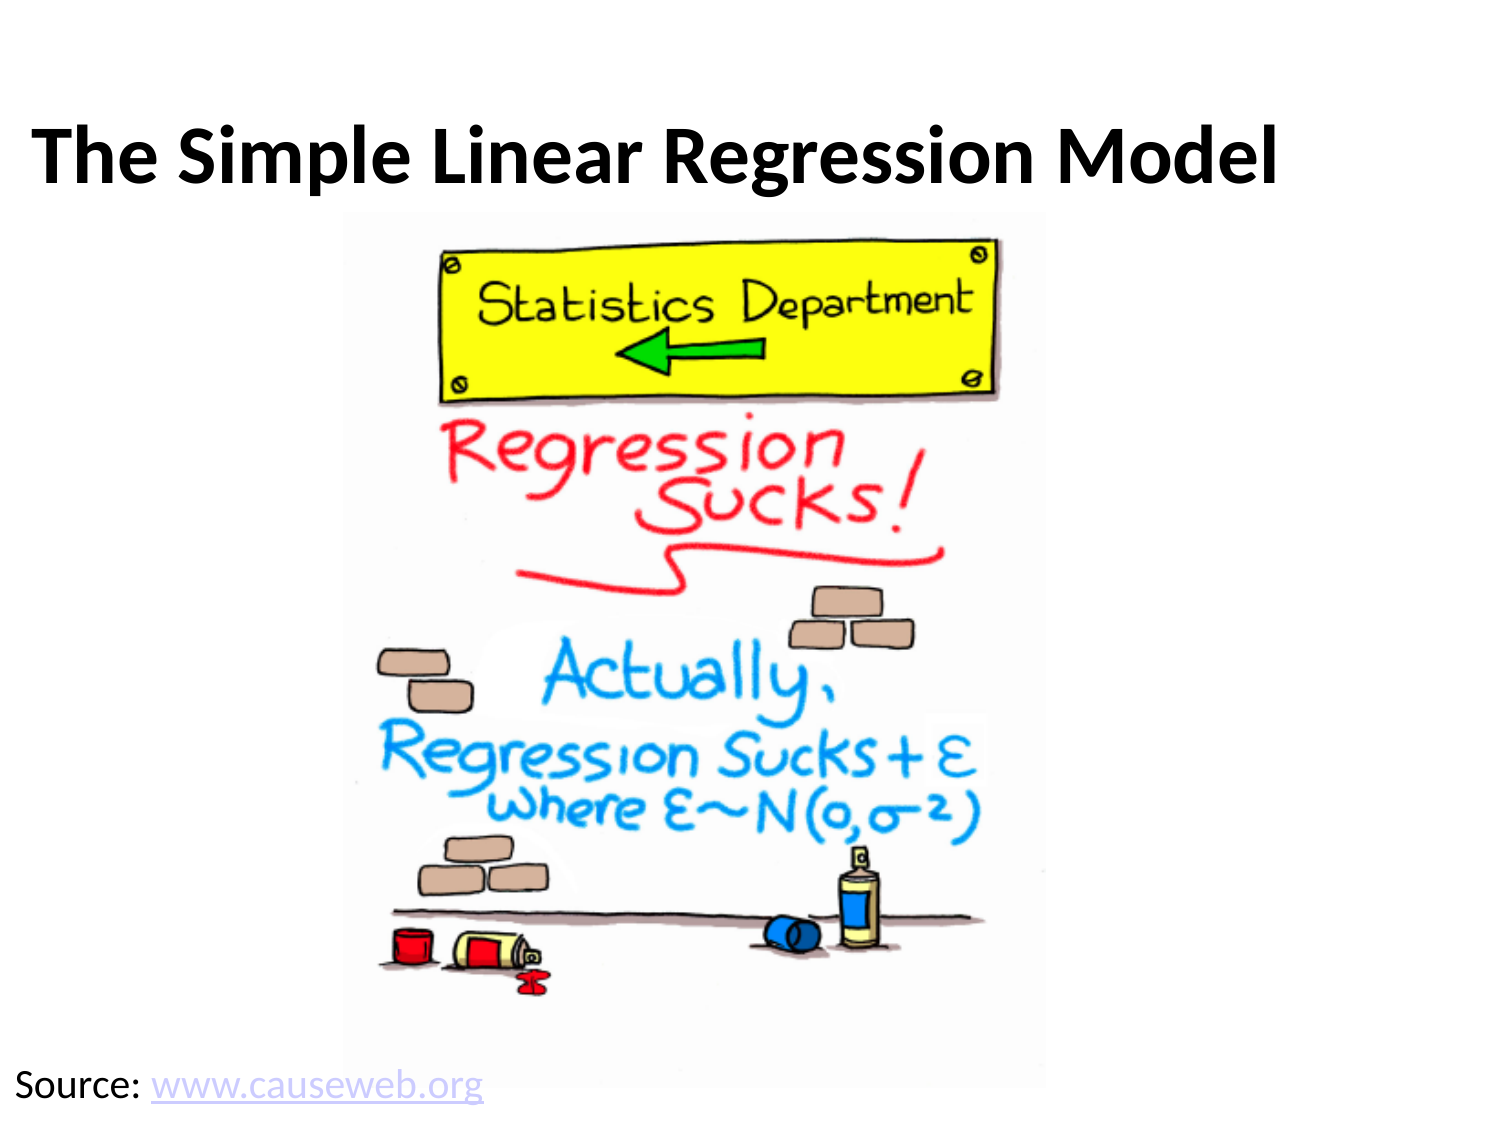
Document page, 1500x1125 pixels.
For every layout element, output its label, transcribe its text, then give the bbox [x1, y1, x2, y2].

text_box Source: www.causeweb.org [0, 1049, 675, 1115]
picture [343, 212, 1046, 1088]
title The Simple Linear Regression Model [0, 87, 1313, 213]
